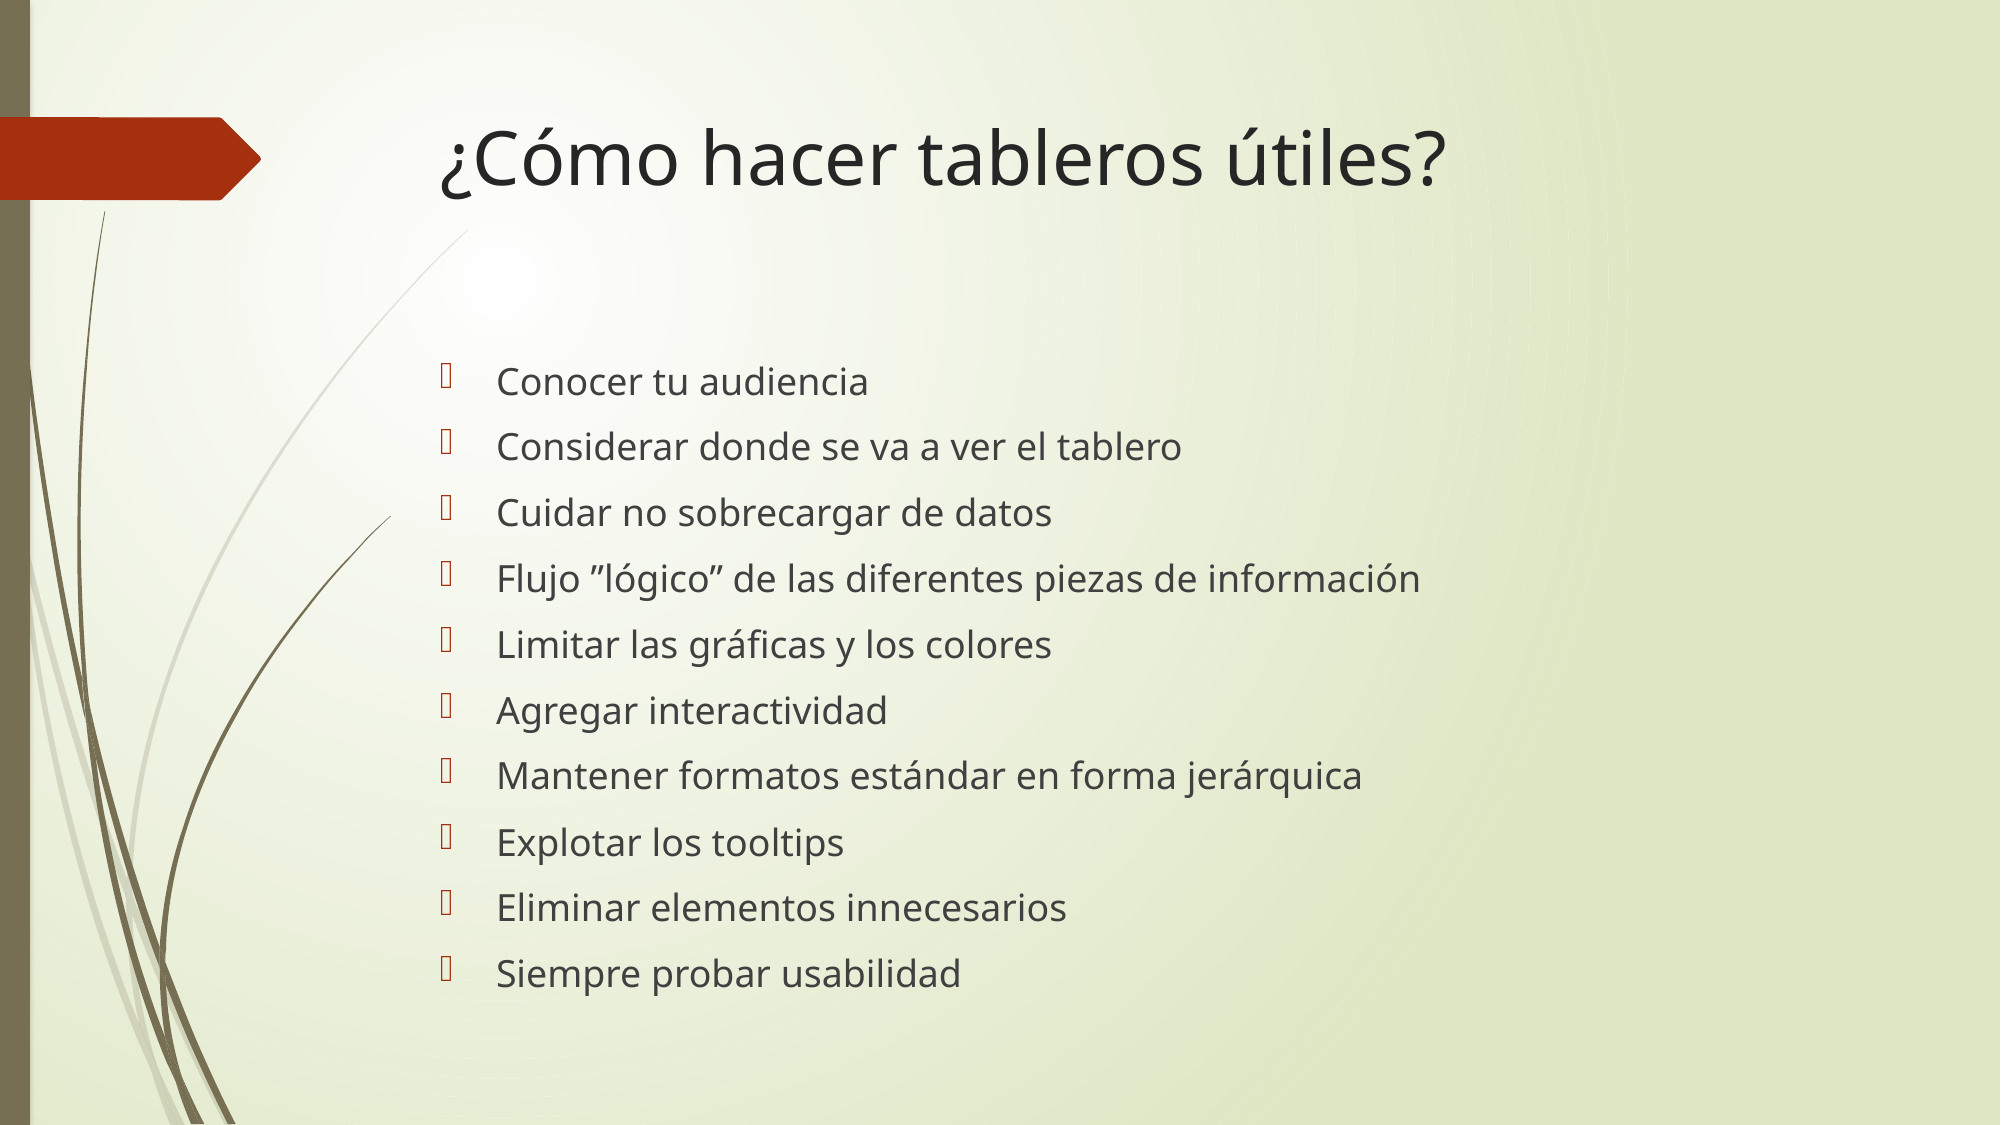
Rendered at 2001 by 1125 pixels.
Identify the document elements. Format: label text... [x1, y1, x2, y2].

title ¿Cómo hacer tableros útiles? [425, 102, 1888, 313]
list Conocer tu audiencia Considerar donde se va a ver el tablero Cuidar no sobrecargar de datos Flujo ”lógico” de las diferentes piezas de información Limitar las gráficas y los colores Agregar interactividad Mantener formatos estándar en forma jerárquica Explotar los tooltips Eliminar elementos innecesarios Siempre probar usabilidad [424, 350, 1888, 1023]
